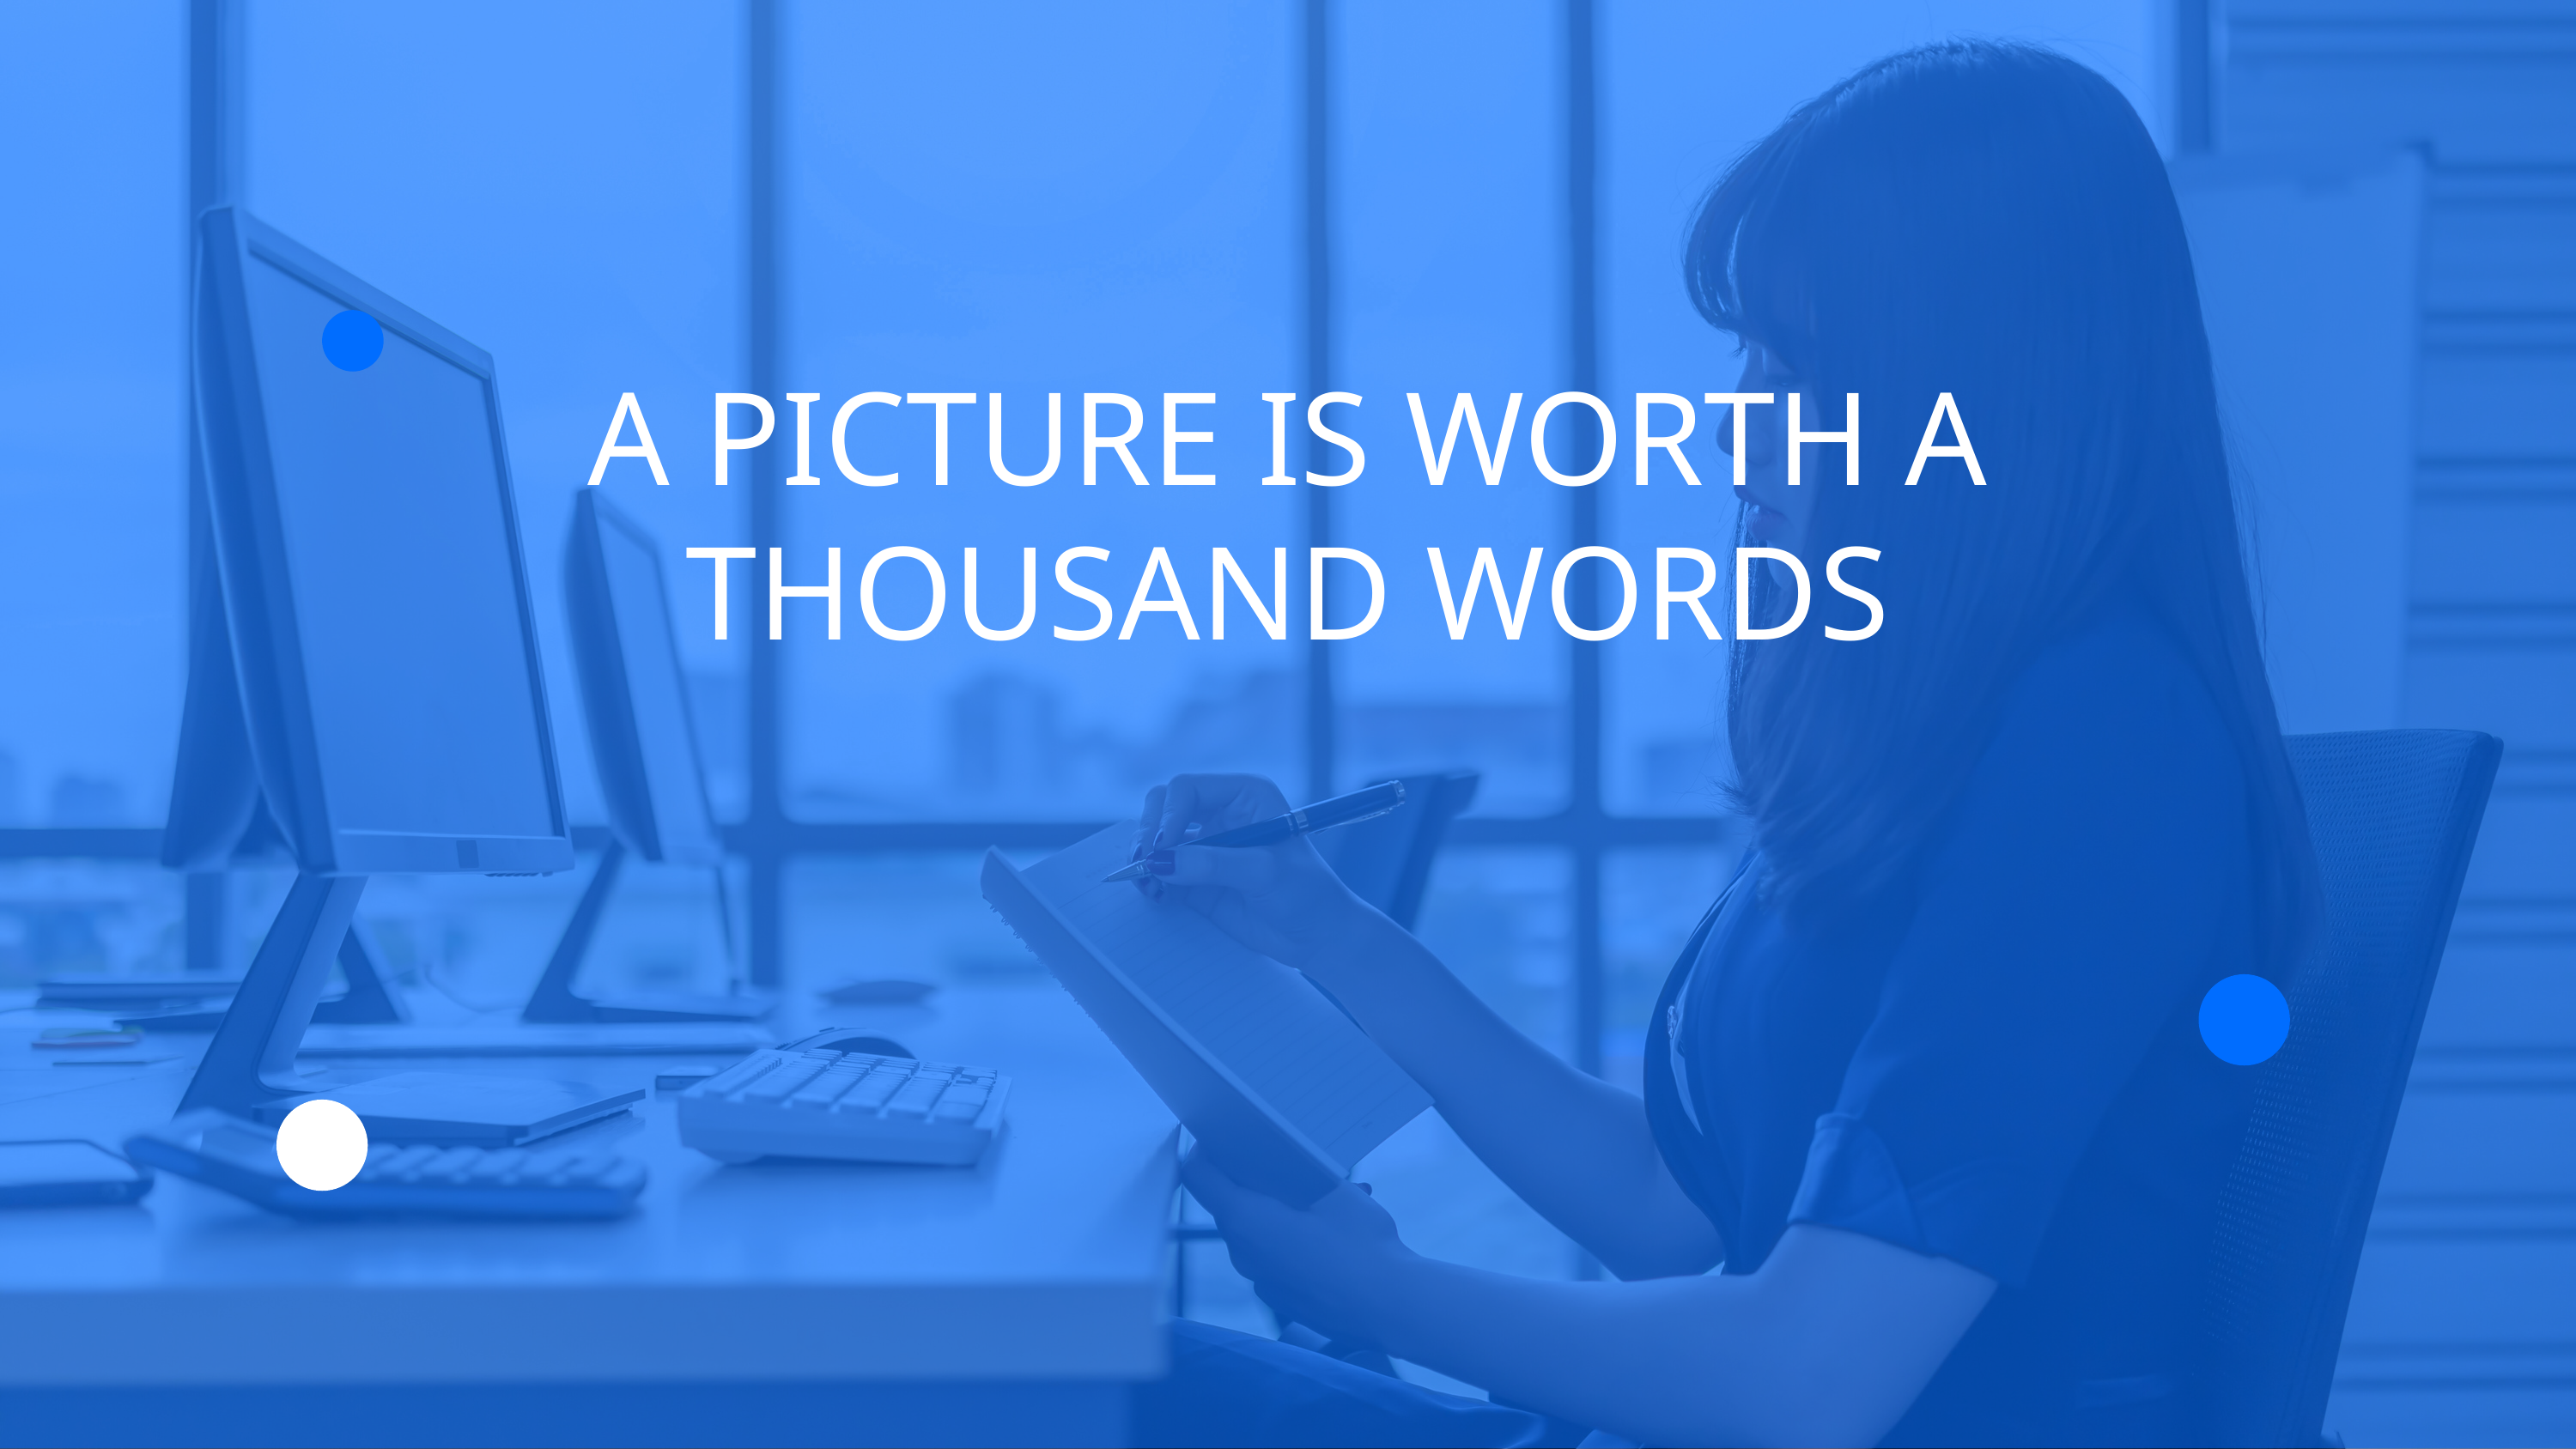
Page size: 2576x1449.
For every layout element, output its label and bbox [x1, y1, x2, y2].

text_box [276, 1099, 368, 1191]
text_box [322, 310, 384, 372]
text_box [0, 0, 2576, 1449]
text_box [2198, 973, 2290, 1066]
